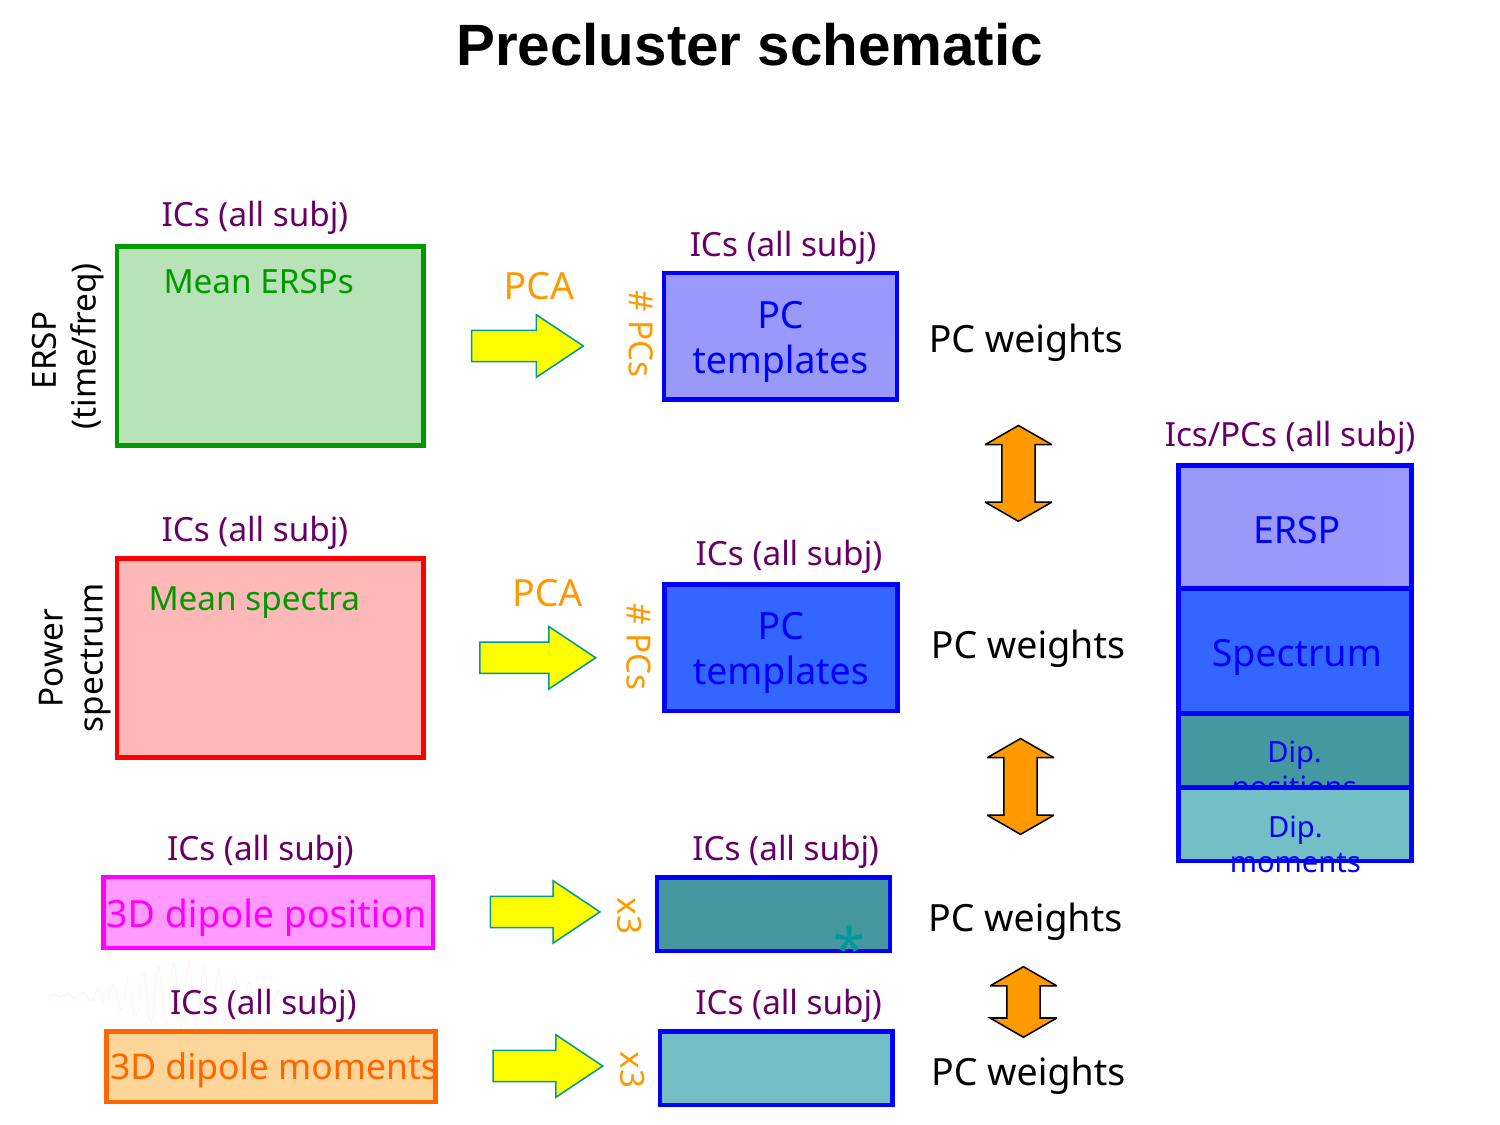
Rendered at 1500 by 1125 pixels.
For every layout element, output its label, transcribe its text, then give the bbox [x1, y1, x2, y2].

text_box PCA [497, 561, 598, 621]
text_box [990, 966, 1057, 1038]
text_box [662, 474, 849, 762]
text_box PC weights [916, 1040, 1141, 1101]
text_box [493, 1034, 603, 1098]
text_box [663, 166, 848, 450]
text_box 3D dipole position [91, 882, 442, 942]
text_box [106, 1094, 436, 1103]
text_box [103, 877, 433, 882]
text_box * [823, 904, 881, 990]
text_box [116, 558, 424, 758]
text_box ICs (all subj) [146, 500, 364, 556]
text_box PC weights [913, 886, 1138, 947]
text_box [987, 738, 1054, 835]
title Precluster schematic [37, 0, 1463, 113]
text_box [683, 738, 815, 894]
text_box Mean ERSPs [148, 252, 369, 308]
text_box 3D dipole moments [95, 1036, 453, 1094]
text_box Mean spectra [133, 569, 376, 625]
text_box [686, 892, 818, 1125]
text_box [106, 1031, 436, 1036]
text_box ICs (all subj) [146, 185, 364, 241]
text_box [103, 942, 433, 948]
text_box [479, 626, 596, 689]
text_box ICs (all subj) [155, 973, 372, 1029]
text_box Power spectrum [22, 568, 116, 747]
text_box ERSP (time/freq) [15, 248, 110, 445]
text_box [490, 880, 600, 944]
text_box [1149, 405, 1432, 862]
text_box PC weights [916, 613, 1141, 674]
text_box PCA [488, 254, 589, 315]
text_box PC weights [913, 307, 1138, 367]
text_box ICs (all subj) [152, 819, 369, 874]
text_box [116, 246, 424, 446]
text_box [471, 315, 584, 378]
text_box [985, 425, 1052, 522]
